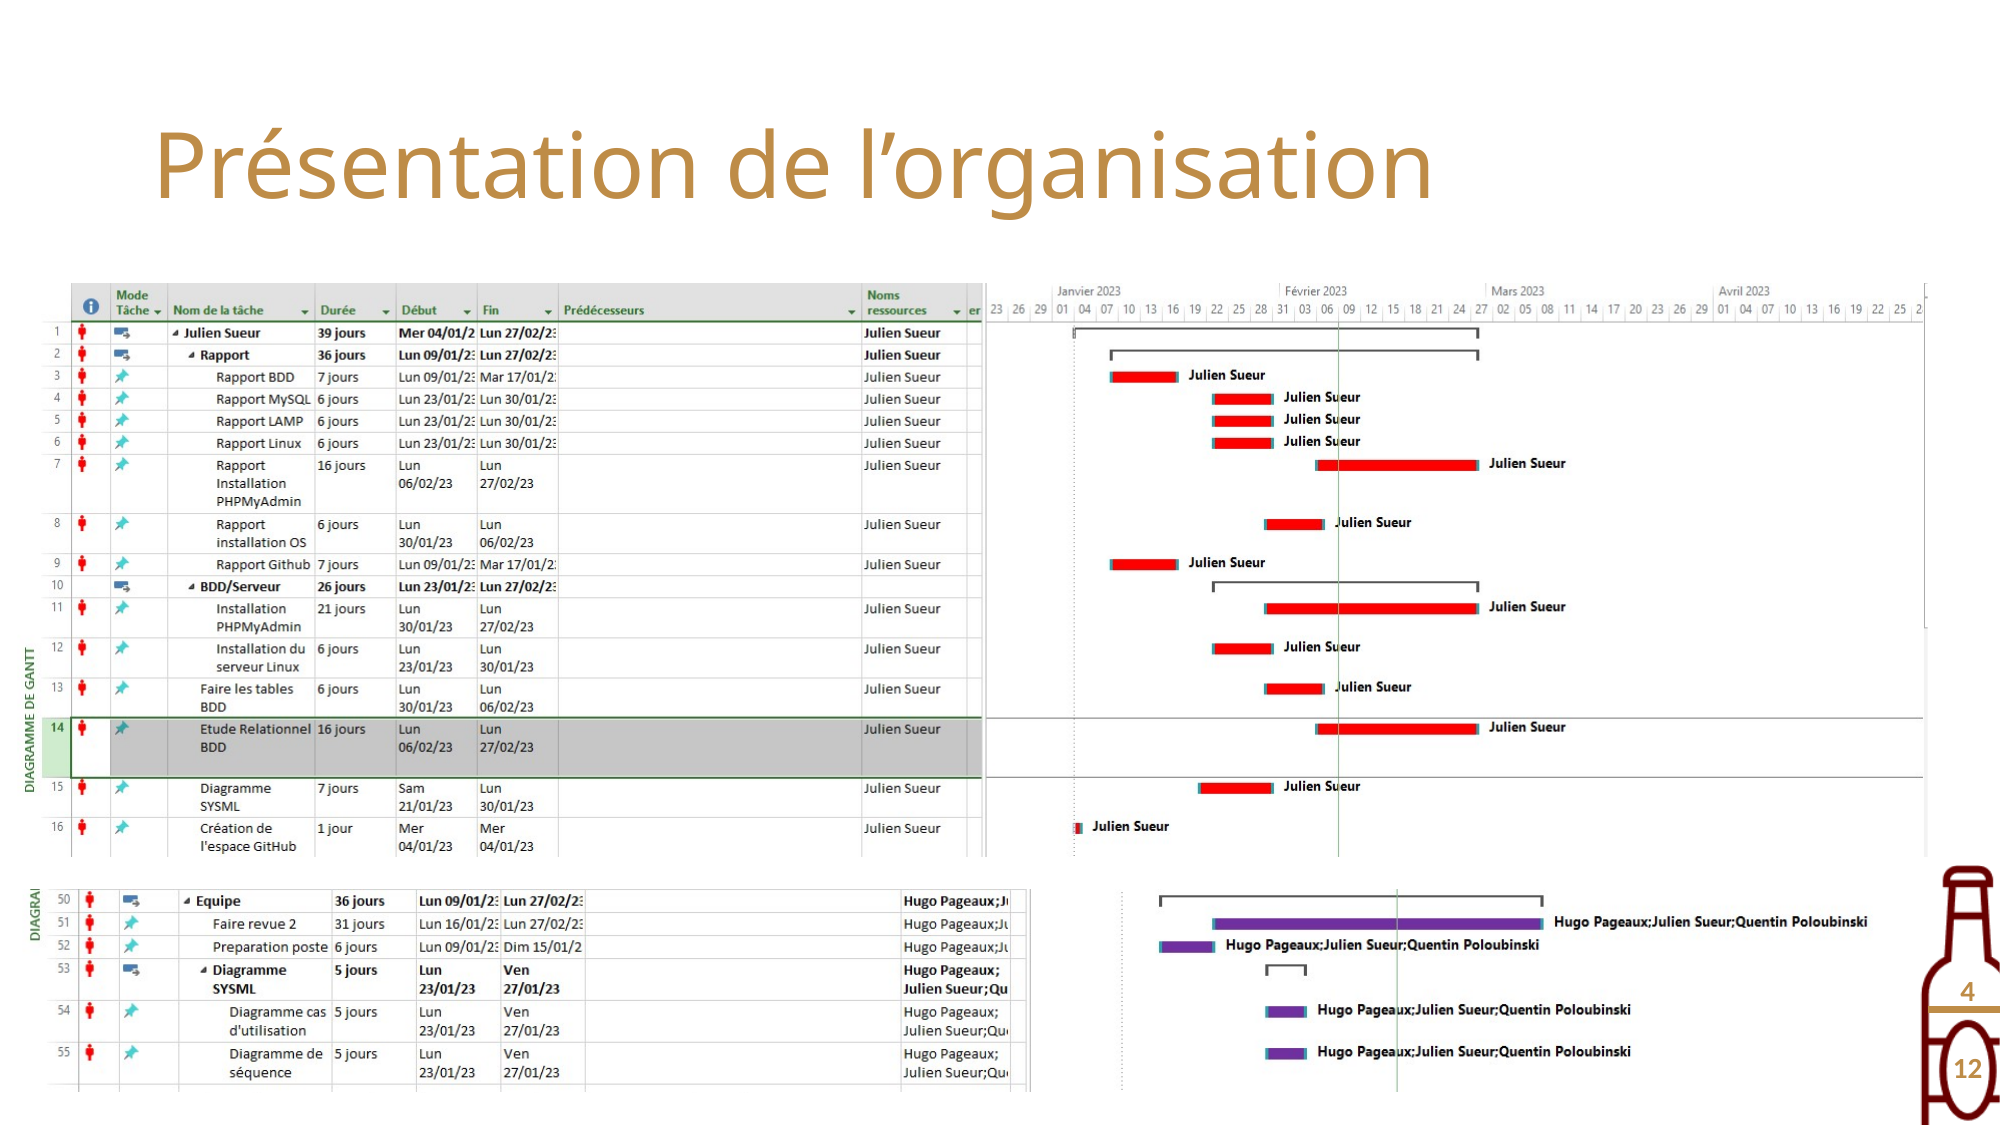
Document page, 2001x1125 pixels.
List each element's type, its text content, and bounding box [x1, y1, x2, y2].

picture [22, 889, 1884, 1098]
title Présentation de l’organisation [137, 59, 1863, 278]
picture [1905, 865, 2000, 1125]
picture [17, 283, 1928, 857]
